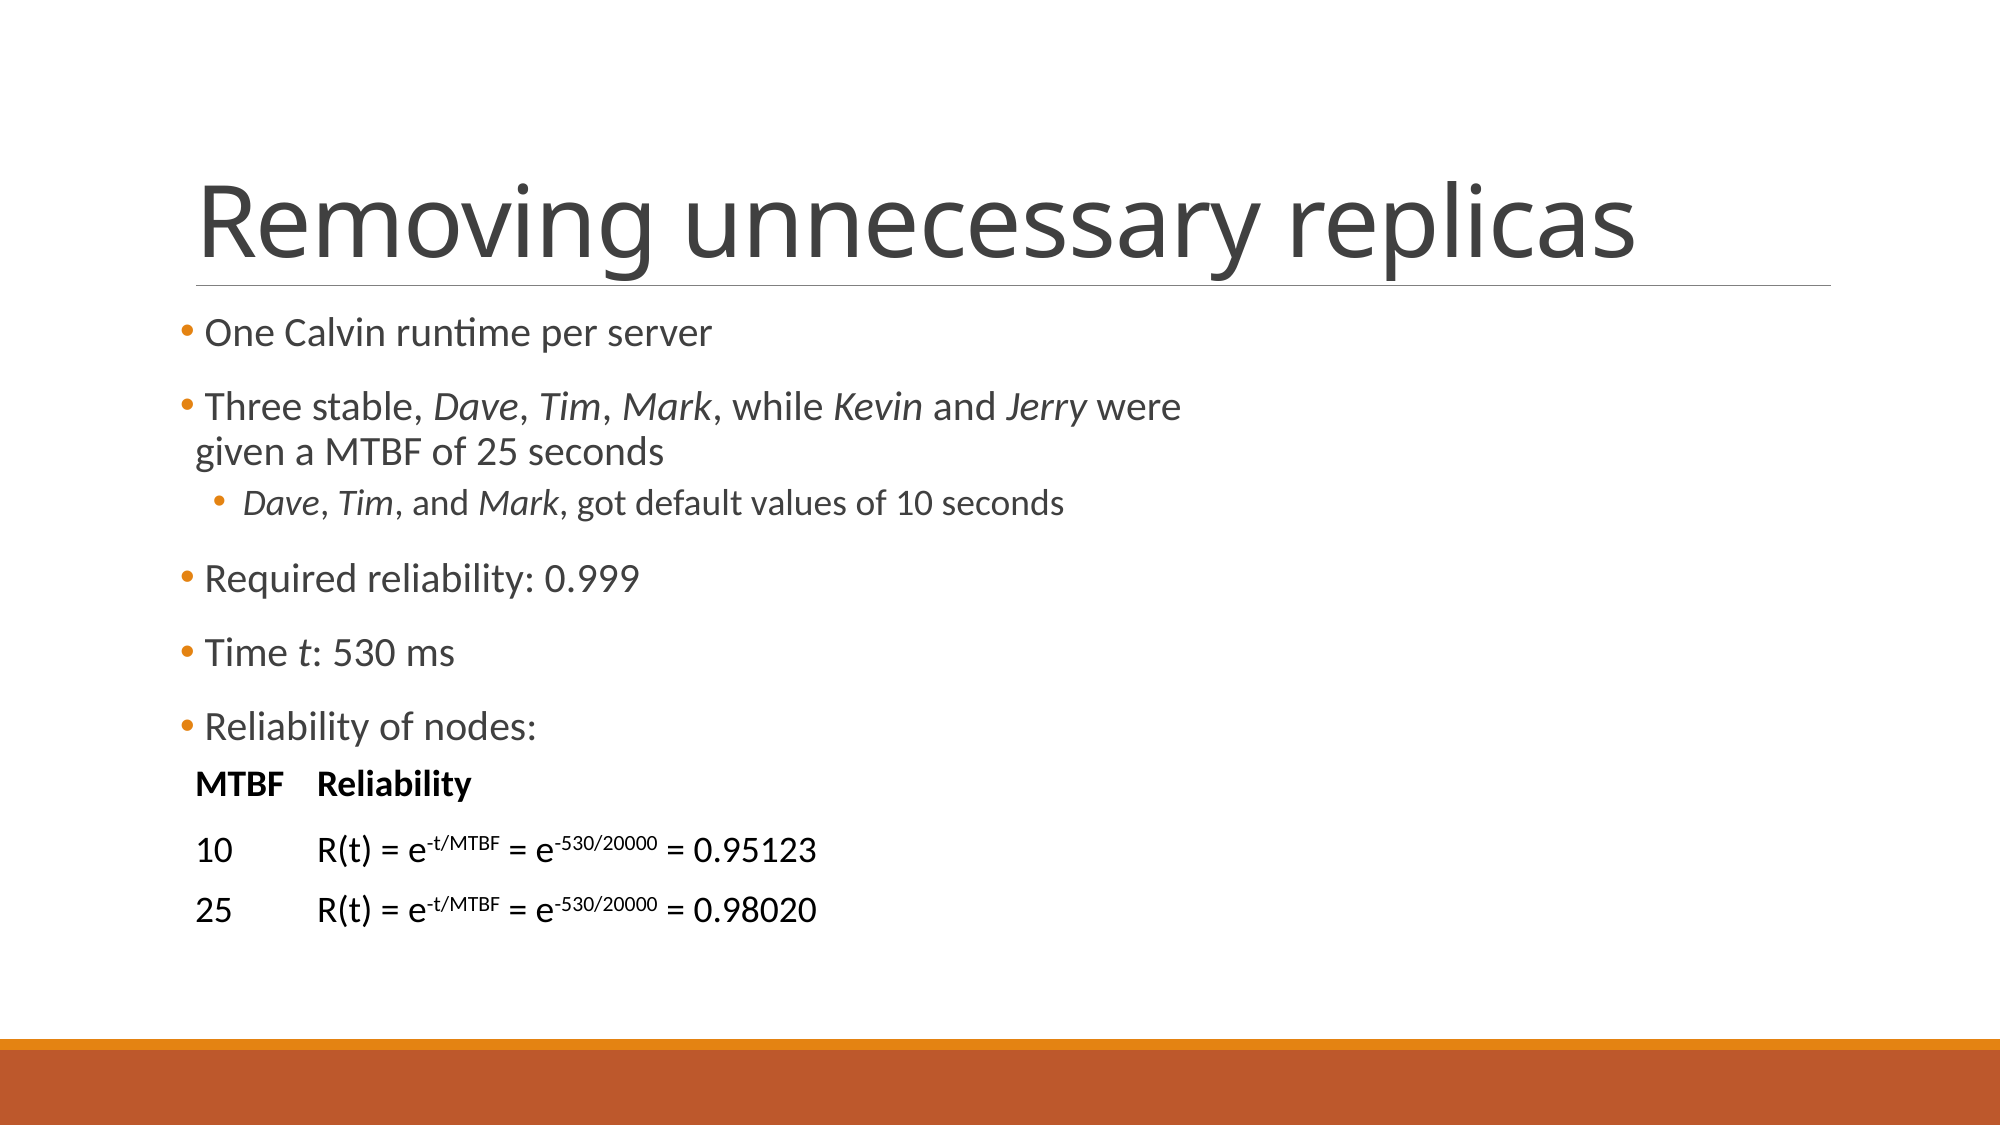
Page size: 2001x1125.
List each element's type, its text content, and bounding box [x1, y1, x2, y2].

table_cell 10 [180, 826, 302, 887]
table_cell 25 [180, 887, 302, 948]
table_cell R(t) = e-t/MTBF = e-530/20000 = 0.95123 [302, 826, 952, 887]
list One Calvin runtime per server Three stable, Dave, Tim, Mark, while Kevin and Jerry were given a MTBF of 25 seconds Dave, Tim, and Mark, got default values of 10 seconds Required reliability: 0.999 Time t: 530 ms Reliability of nodes: [180, 302, 1830, 963]
title Removing unnecessary replicas [180, 47, 1830, 285]
table_header Reliability [302, 761, 952, 826]
table_cell R(t) = e-t/MTBF = e-530/20000 = 0.98020 [302, 887, 952, 948]
table_header MTBF [180, 761, 302, 826]
